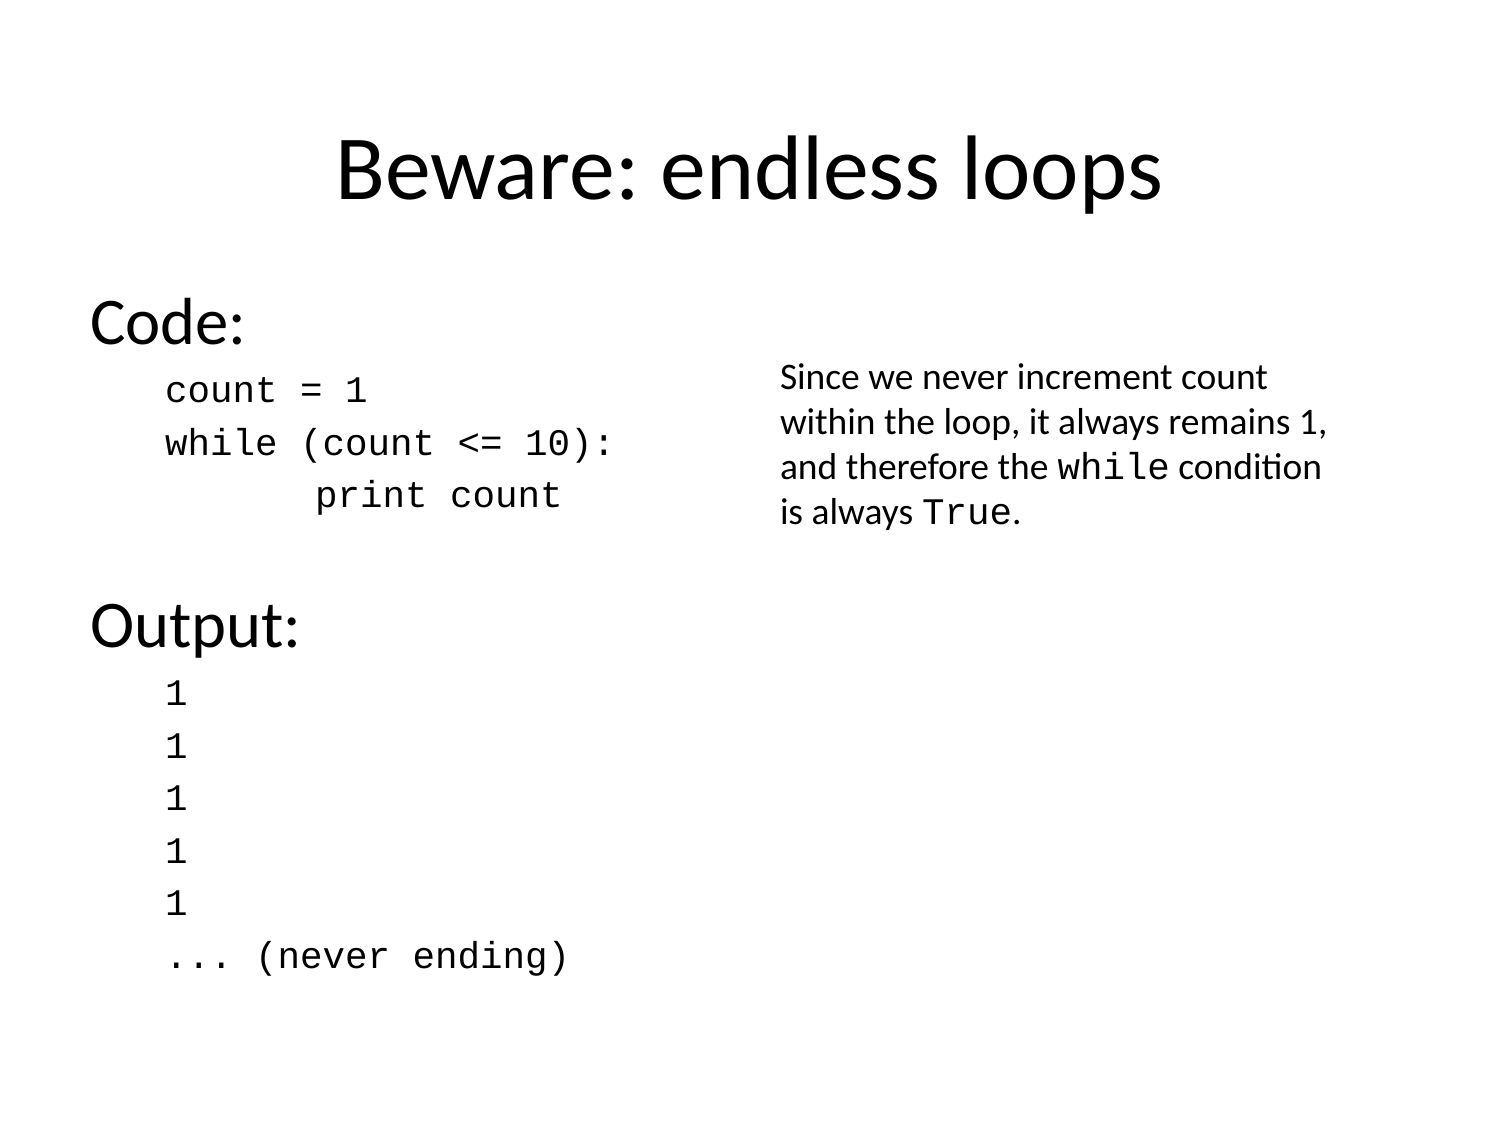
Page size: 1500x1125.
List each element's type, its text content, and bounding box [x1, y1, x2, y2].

list Code: count = 1 while (count <= 10): print count Output: 1 1 1 1 1 ... (never ending) [75, 262, 1425, 1005]
text_box Since we never increment count within the loop, it always remains 1, and therefore the while condition is always True. [765, 336, 1366, 494]
title Beware: endless loops [75, 45, 1425, 233]
